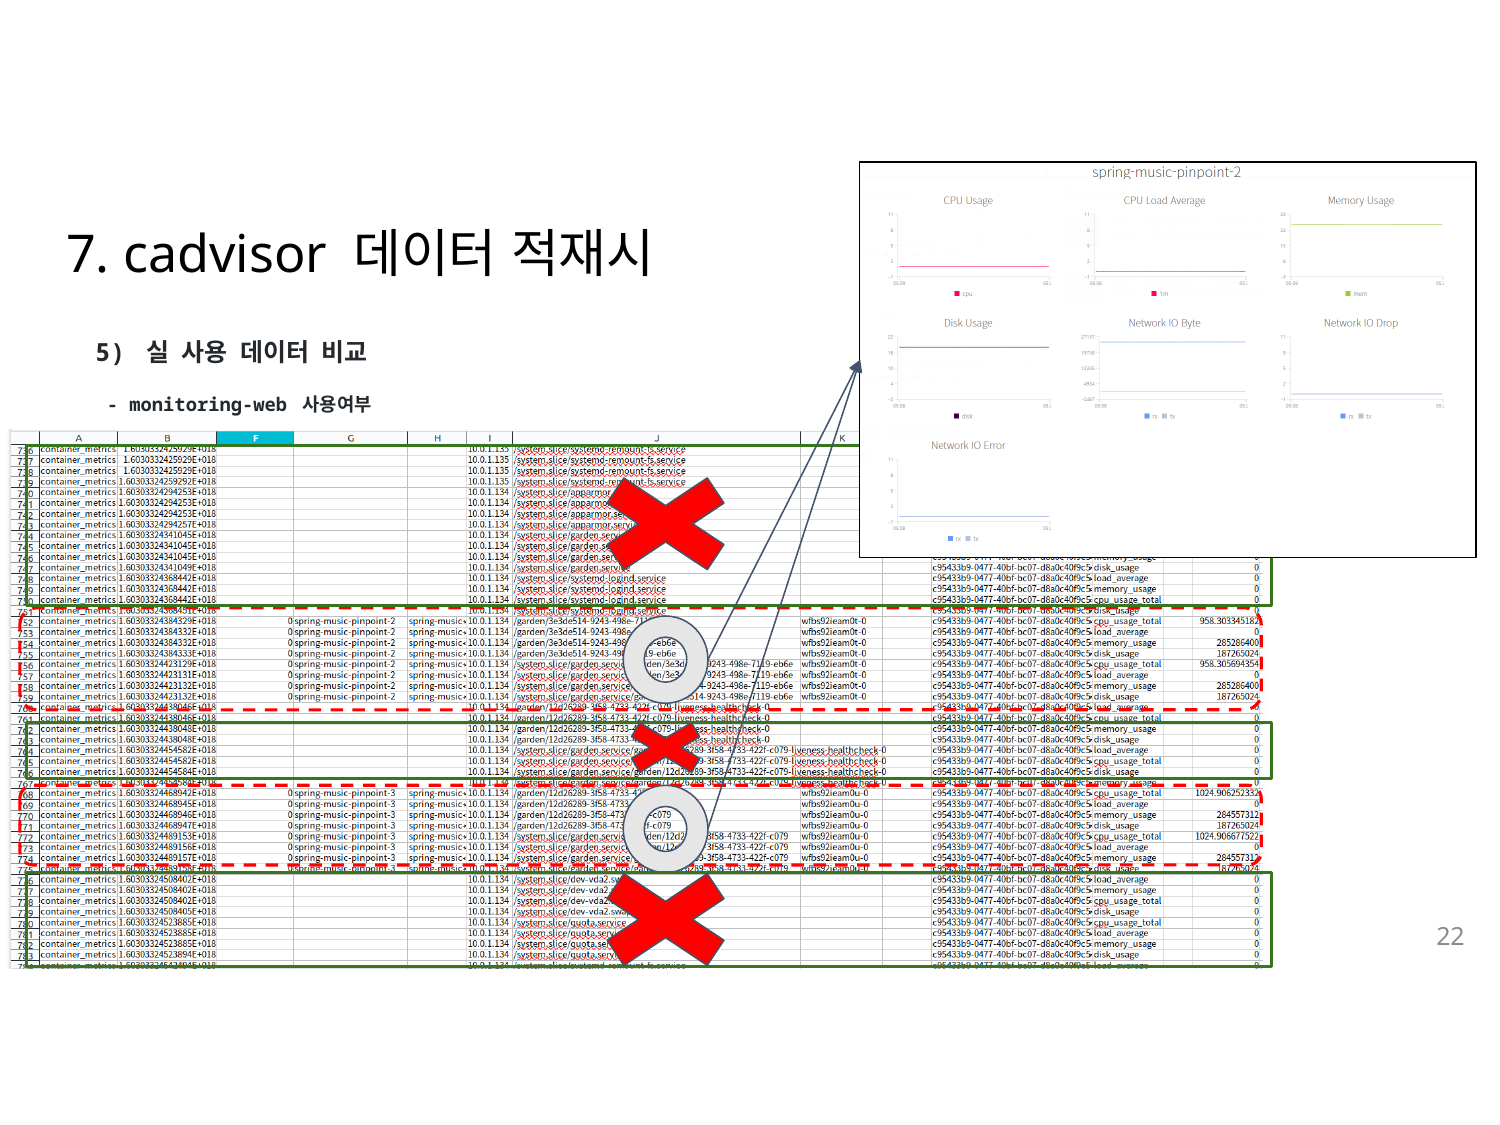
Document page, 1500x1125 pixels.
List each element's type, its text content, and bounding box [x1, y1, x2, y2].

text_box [707, 359, 861, 829]
title 7. cadvisor 데이터 적재시 [51, 212, 859, 307]
text_box 5) 실 사용 데이터 비교 [80, 320, 859, 378]
slide_number 22 [1389, 905, 1480, 971]
picture [2, 162, 1476, 970]
text_box - monitoring-web 사용여부 [91, 377, 707, 428]
